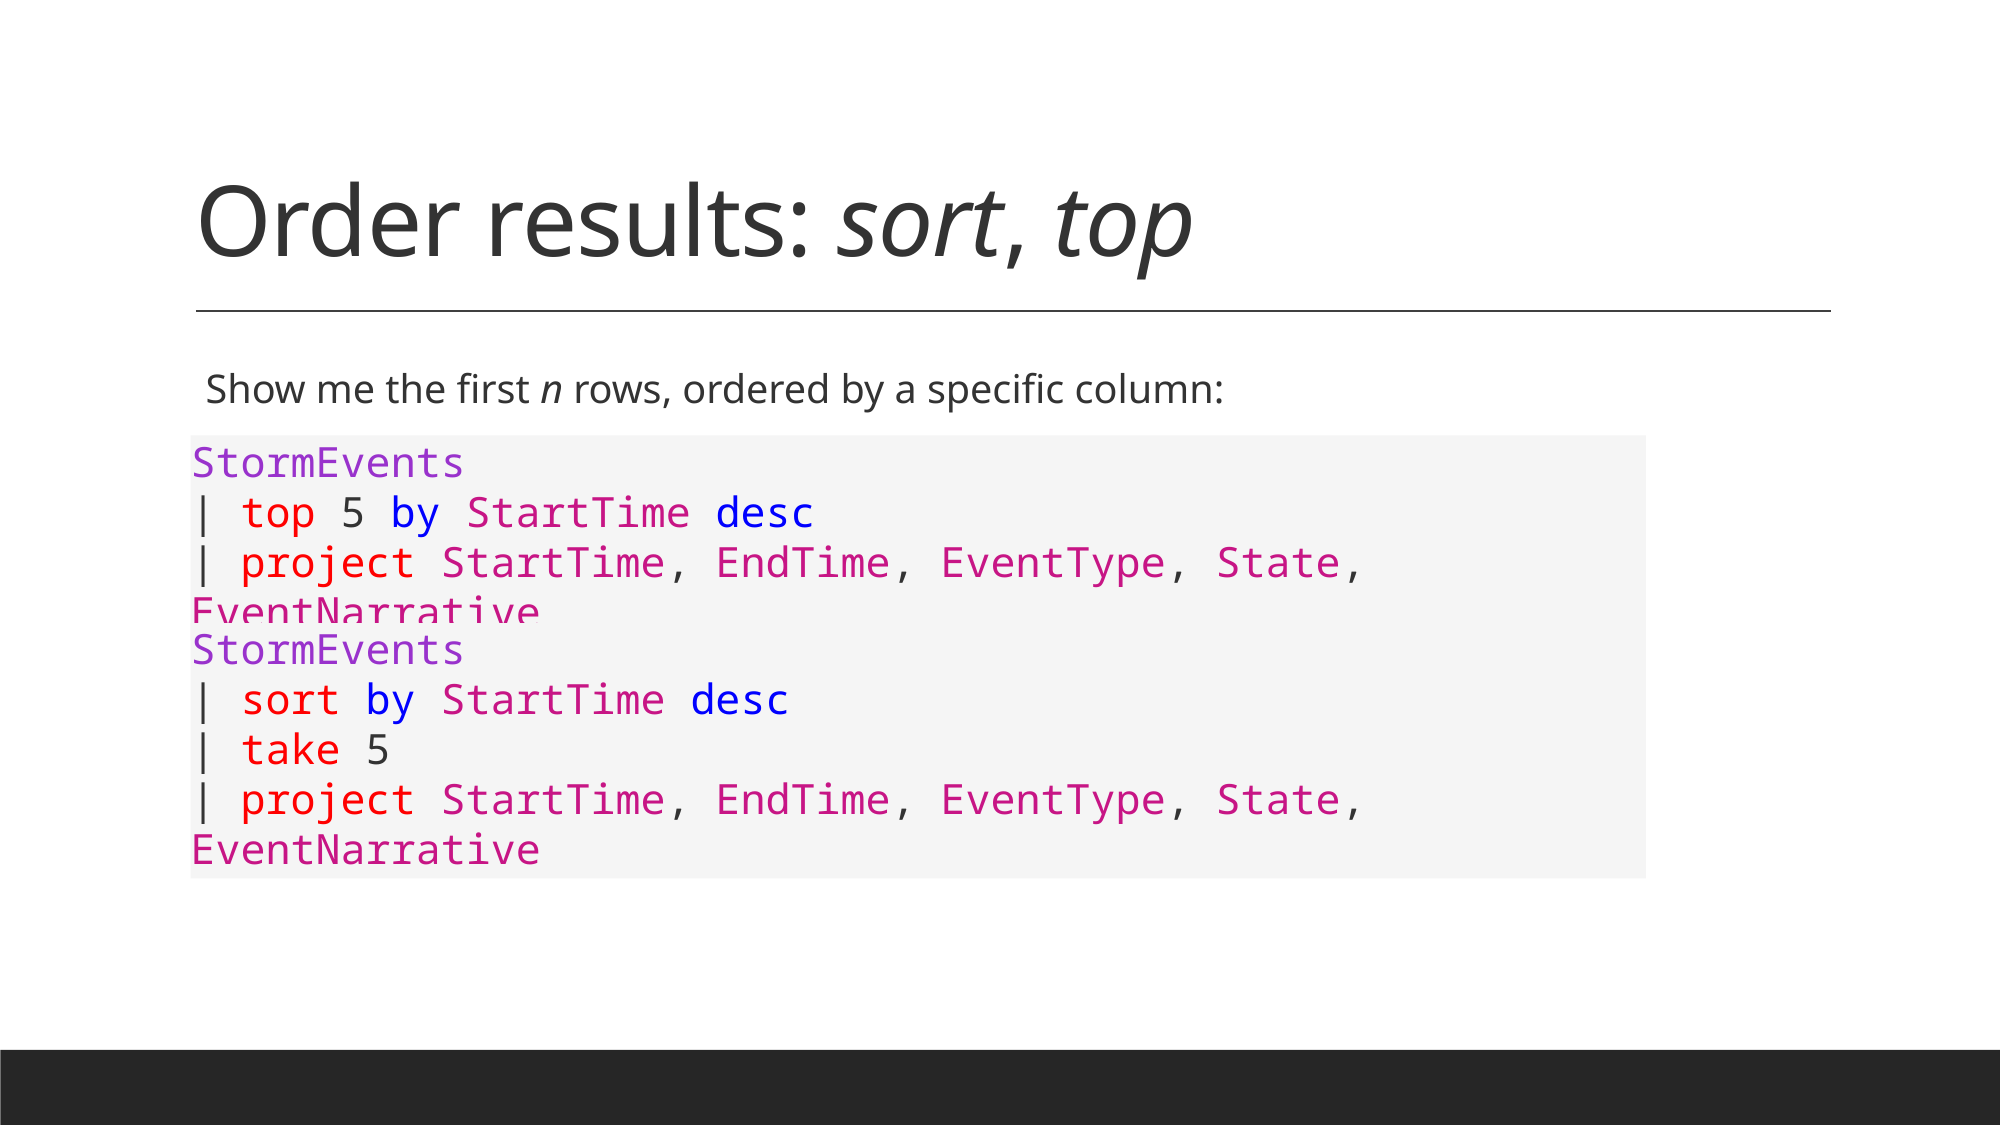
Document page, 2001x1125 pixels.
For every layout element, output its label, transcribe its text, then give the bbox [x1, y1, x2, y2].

title Order results: sort, top [180, 47, 1830, 285]
text_box StormEvents | sort by StartTime desc | take 5 | project StartTime, EndTime, EventType, State, EventNarrative [190, 623, 1646, 879]
list Show me the first n rows, ordered by a specific column: [190, 351, 1557, 435]
text_box StormEvents | top 5 by StartTime desc | project StartTime, EndTime, EventType, State, EventNarrative [190, 435, 1646, 623]
